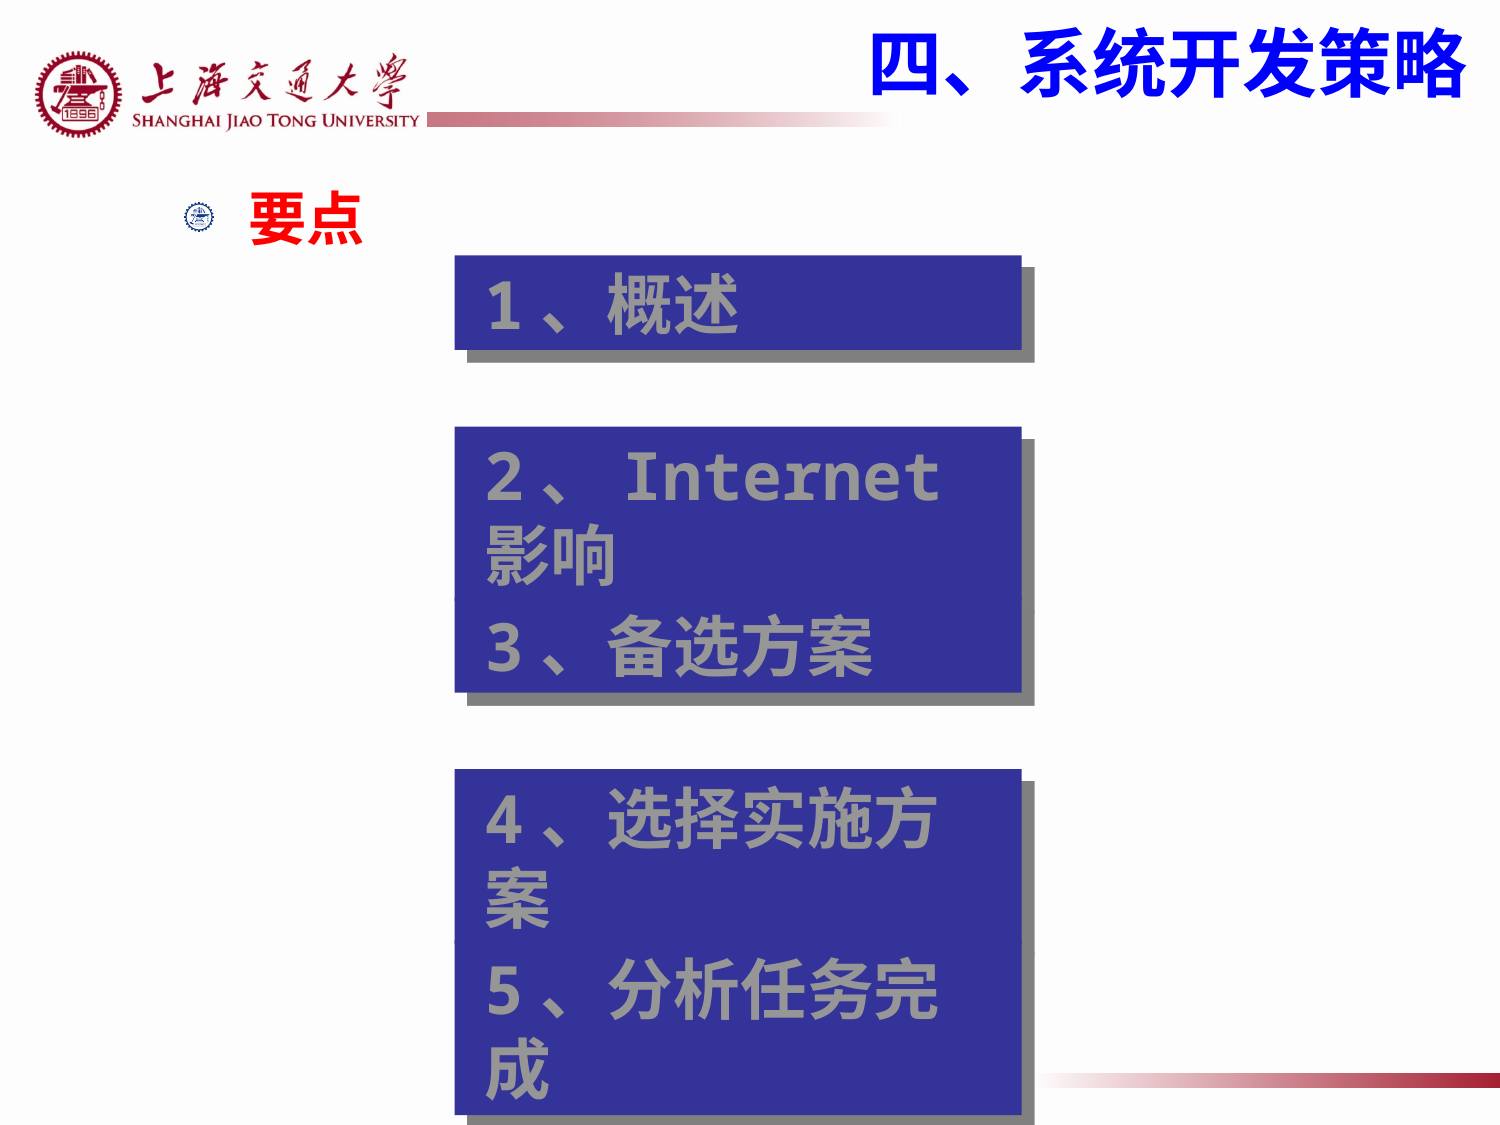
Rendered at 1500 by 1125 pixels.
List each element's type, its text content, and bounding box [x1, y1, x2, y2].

text_box 5、分析任务完成 [454, 940, 1022, 1116]
text_box 要点 [159, 160, 498, 278]
text_box 3、备选方案 [454, 597, 1022, 693]
text_box 四、系统开发策略 [207, 7, 1483, 116]
text_box 4、选择实施方案 [454, 769, 1022, 940]
text_box 2、Internet影响 [454, 426, 1022, 597]
picture [0, 0, 1500, 1125]
text_box 1、概述 [454, 255, 1022, 350]
picture [1035, 1088, 1500, 1125]
